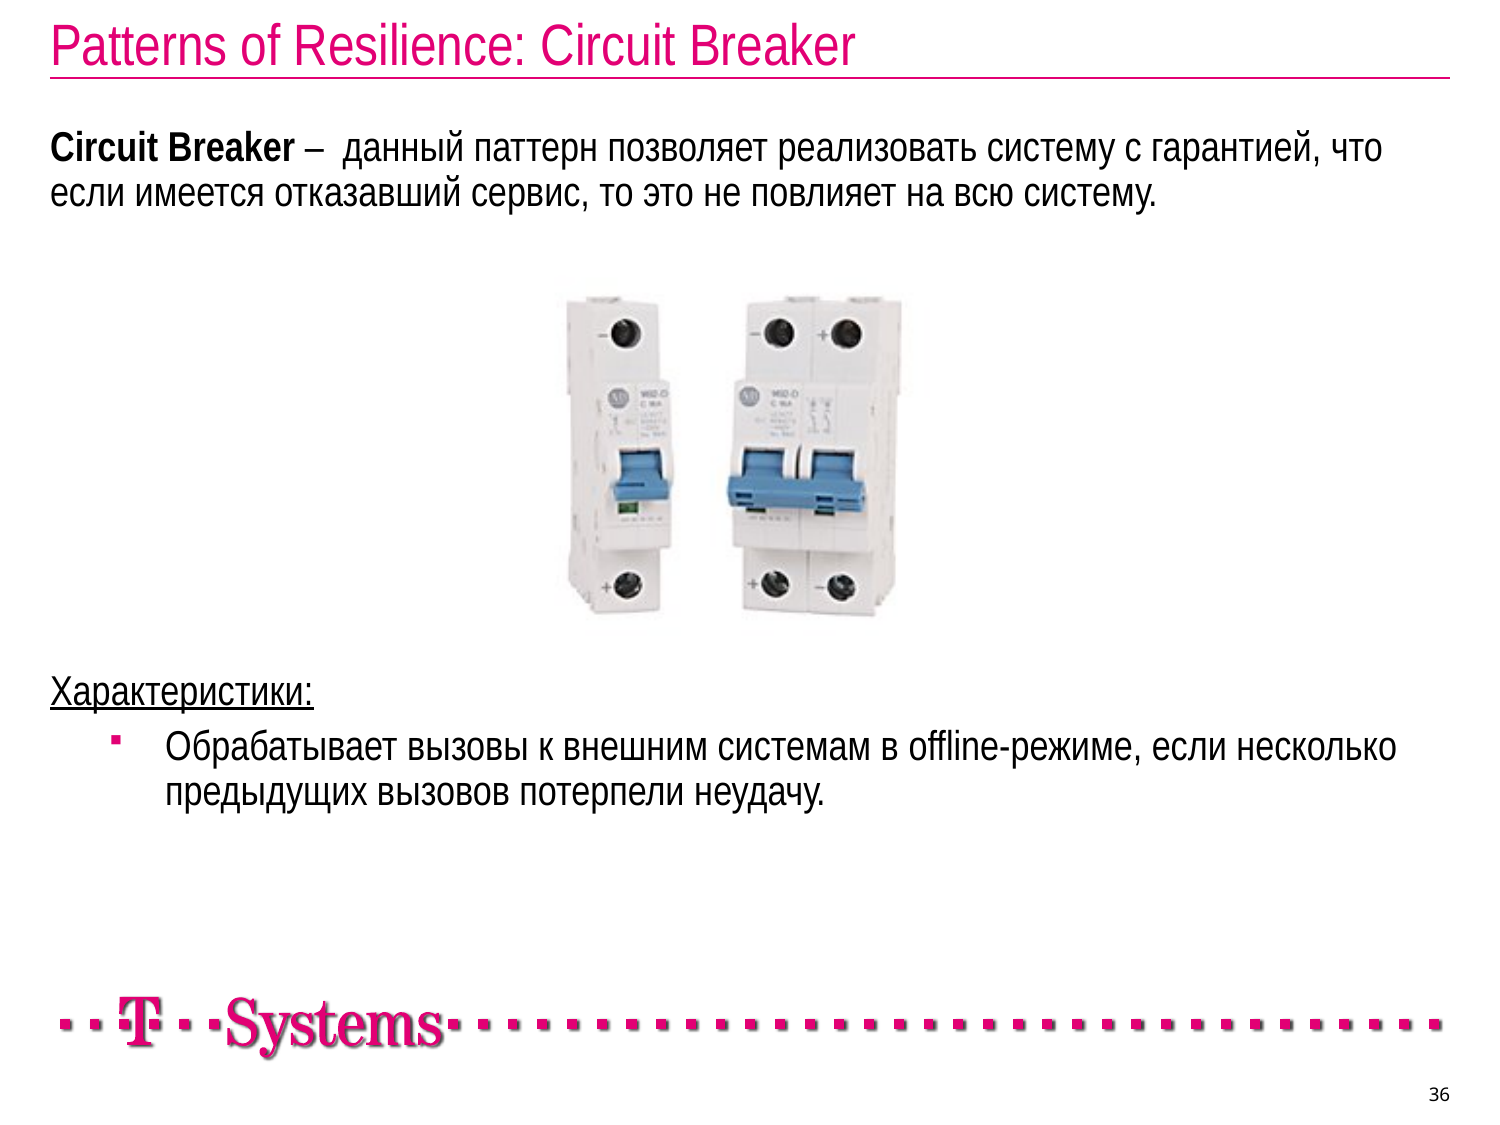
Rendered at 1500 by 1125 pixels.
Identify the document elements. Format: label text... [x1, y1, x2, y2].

list Circuit Breaker – данный паттерн позволяет реализовать систему с гарантией, что если имеется отказавший сервис, то это не повлияет на всю систему. Характеристики: Обрабатывает вызовы к внешним системам в offline-режиме, если несколько предыдущих вызовов потерпели неудачу. [50, 125, 1450, 917]
picture [431, 219, 1038, 693]
title Patterns of Resilience: Circuit Breaker [50, 14, 1450, 91]
slide_number 36 [1361, 1082, 1451, 1107]
